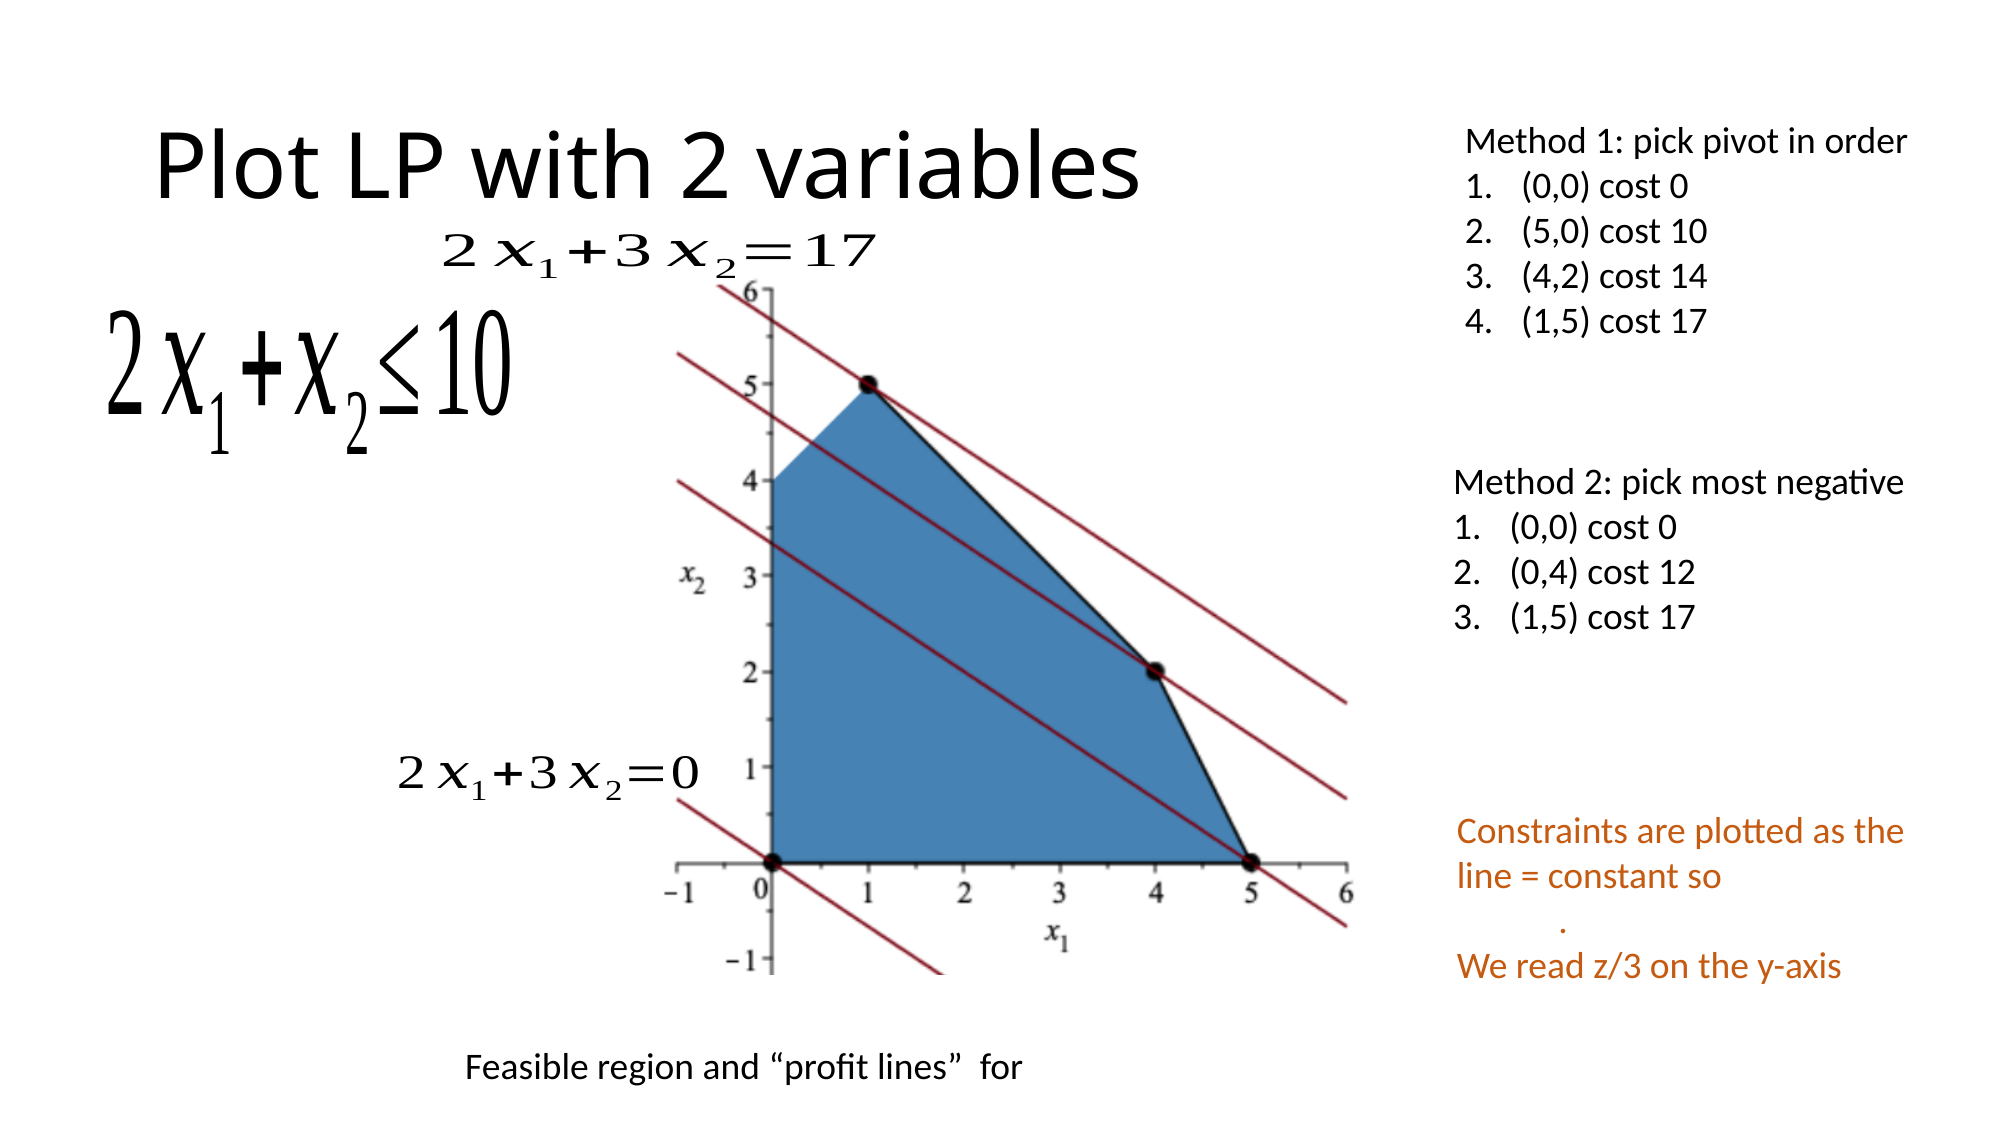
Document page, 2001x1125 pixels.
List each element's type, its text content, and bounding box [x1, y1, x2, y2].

picture [632, 260, 1368, 975]
title Plot LP with 2 variables [137, 59, 1863, 278]
text_box Method 2: pick most negative (0,0) cost 0 (0,4) cost 12 (1,5) cost 17 [1438, 449, 1921, 645]
text_box Method 1: pick pivot in order (0,0) cost 0 (5,0) cost 10 (4,2) cost 14 (1,5) cost 17 [1449, 108, 1924, 348]
